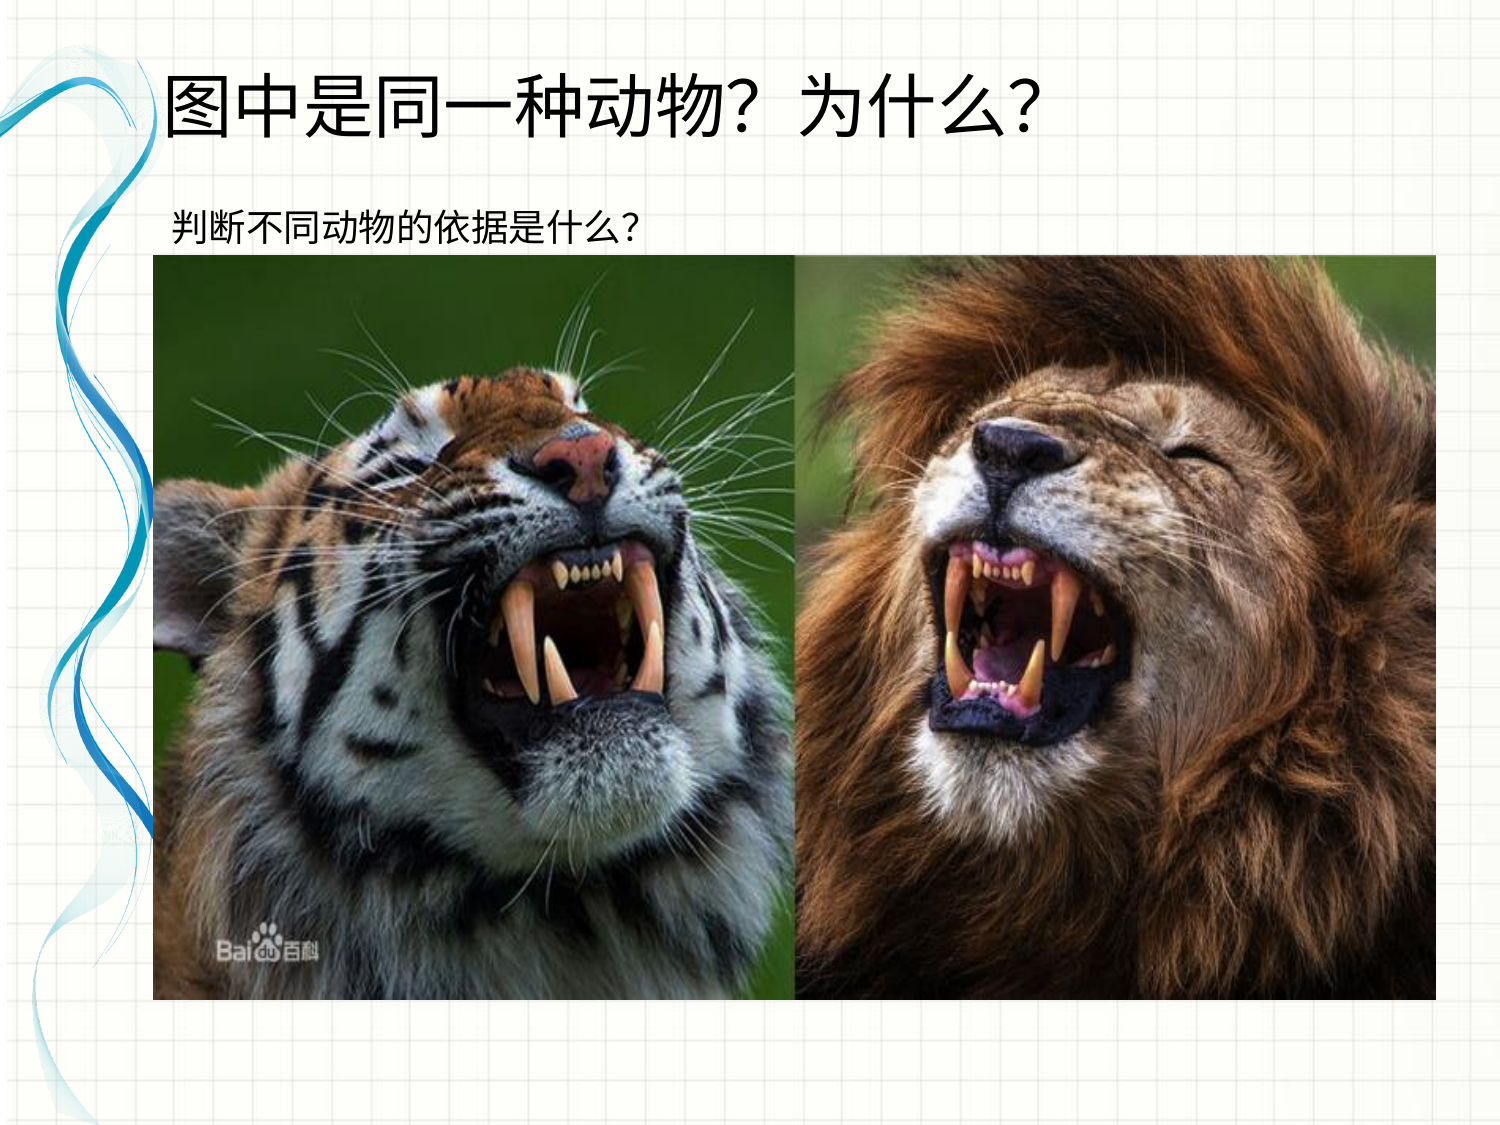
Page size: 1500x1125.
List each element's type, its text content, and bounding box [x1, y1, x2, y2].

text_box 判断不同动物的依据是什么？ [177, 196, 750, 253]
text_box 图中是同一种动物？为什么？ [177, 54, 1325, 154]
picture [0, 0, 1500, 1125]
